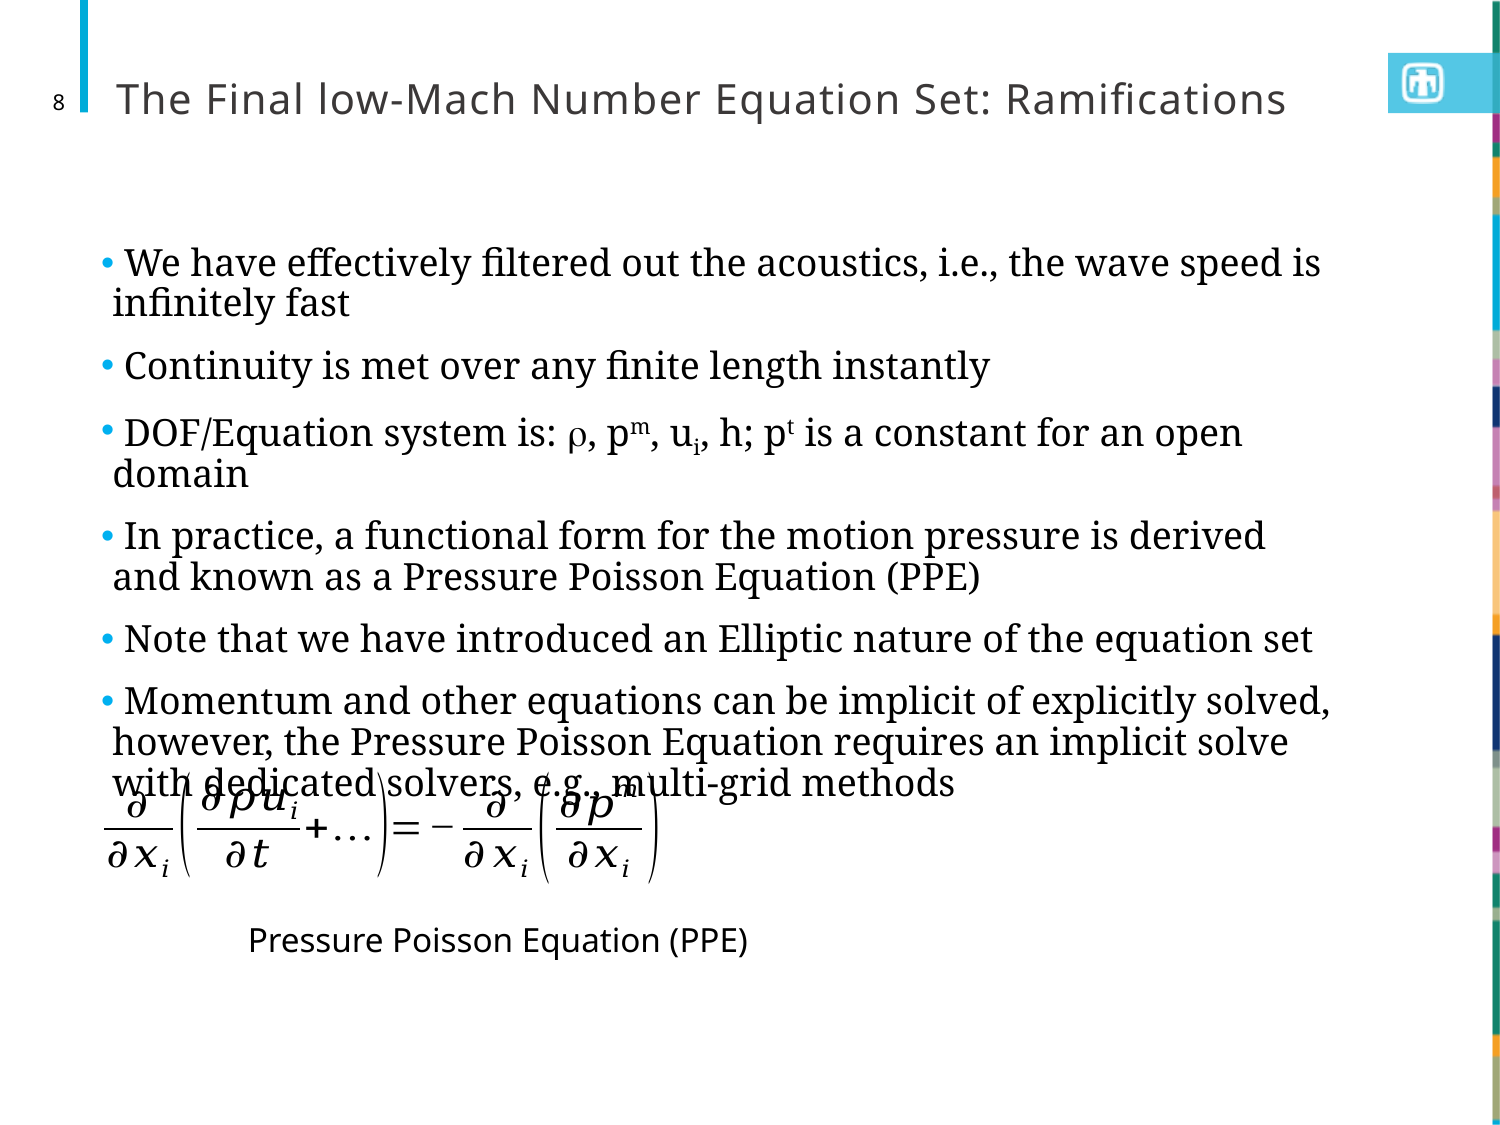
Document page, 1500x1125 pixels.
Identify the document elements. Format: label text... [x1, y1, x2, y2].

picture [1493, 330, 1499, 1120]
title The Final low-Mach Number Equation Set: Ramifications [101, 36, 1339, 131]
list We have effectively filtered out the acoustics, i.e., the wave speed is infinitely fast Continuity is met over any finite length instantly DOF/Equation system is: r, pm, ui, h; pt is a constant for an open domain In practice, a functional form for the motion pressure is derived and known as a Pressure Poisson Equation (PPE) Note that we have introduced an Elliptic nature of the equation set Momentum and other equations can be implicit of explicitly solved, however, the Pressure Poisson Equation requires an implicit solve with dedicated solvers, e.g., multi-grid methods [101, 236, 1339, 1125]
picture [1493, 1, 1500, 215]
picture [1401, 62, 1445, 104]
text_box Pressure Poisson Equation (PPE) [233, 912, 764, 967]
slide_number 8 [7, 73, 80, 133]
